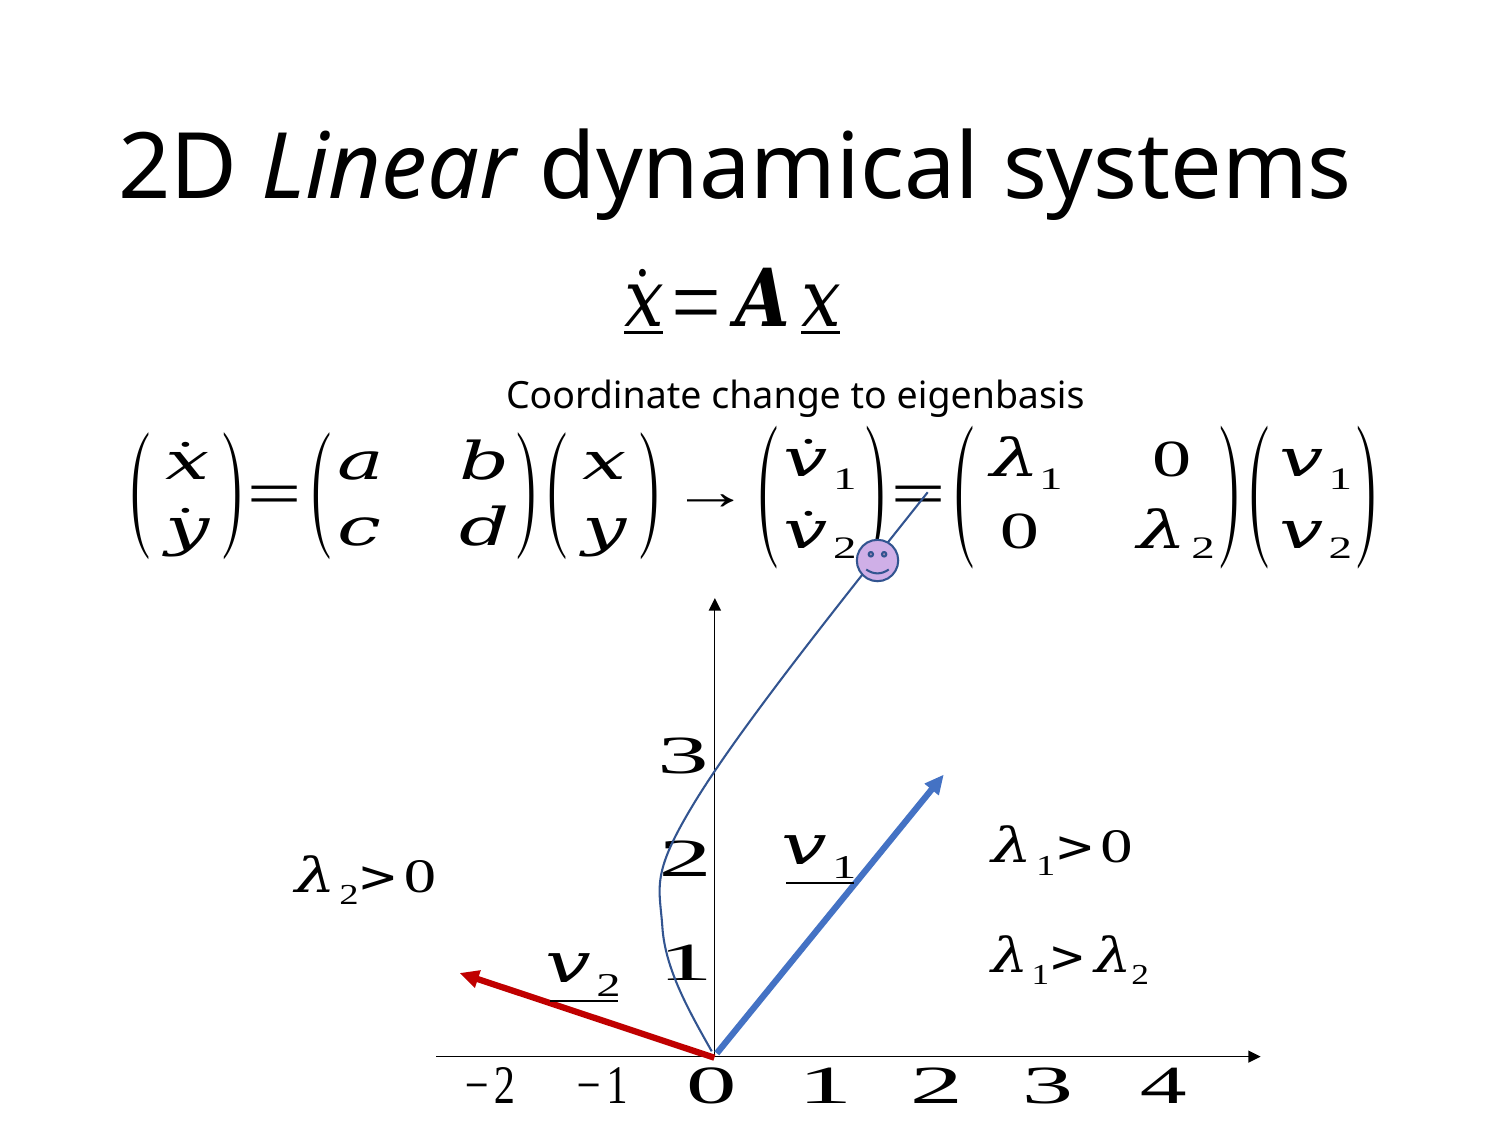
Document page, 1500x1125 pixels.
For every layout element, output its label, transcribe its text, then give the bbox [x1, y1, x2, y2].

text_box [887, 491, 929, 567]
text_box [855, 538, 900, 583]
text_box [460, 973, 715, 1058]
text_box [658, 770, 714, 973]
text_box Coordinate change to eigenbasis [491, 363, 1197, 424]
text_box [715, 568, 899, 1043]
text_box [716, 775, 944, 1054]
title 2D Linear dynamical systems [103, 59, 1397, 278]
